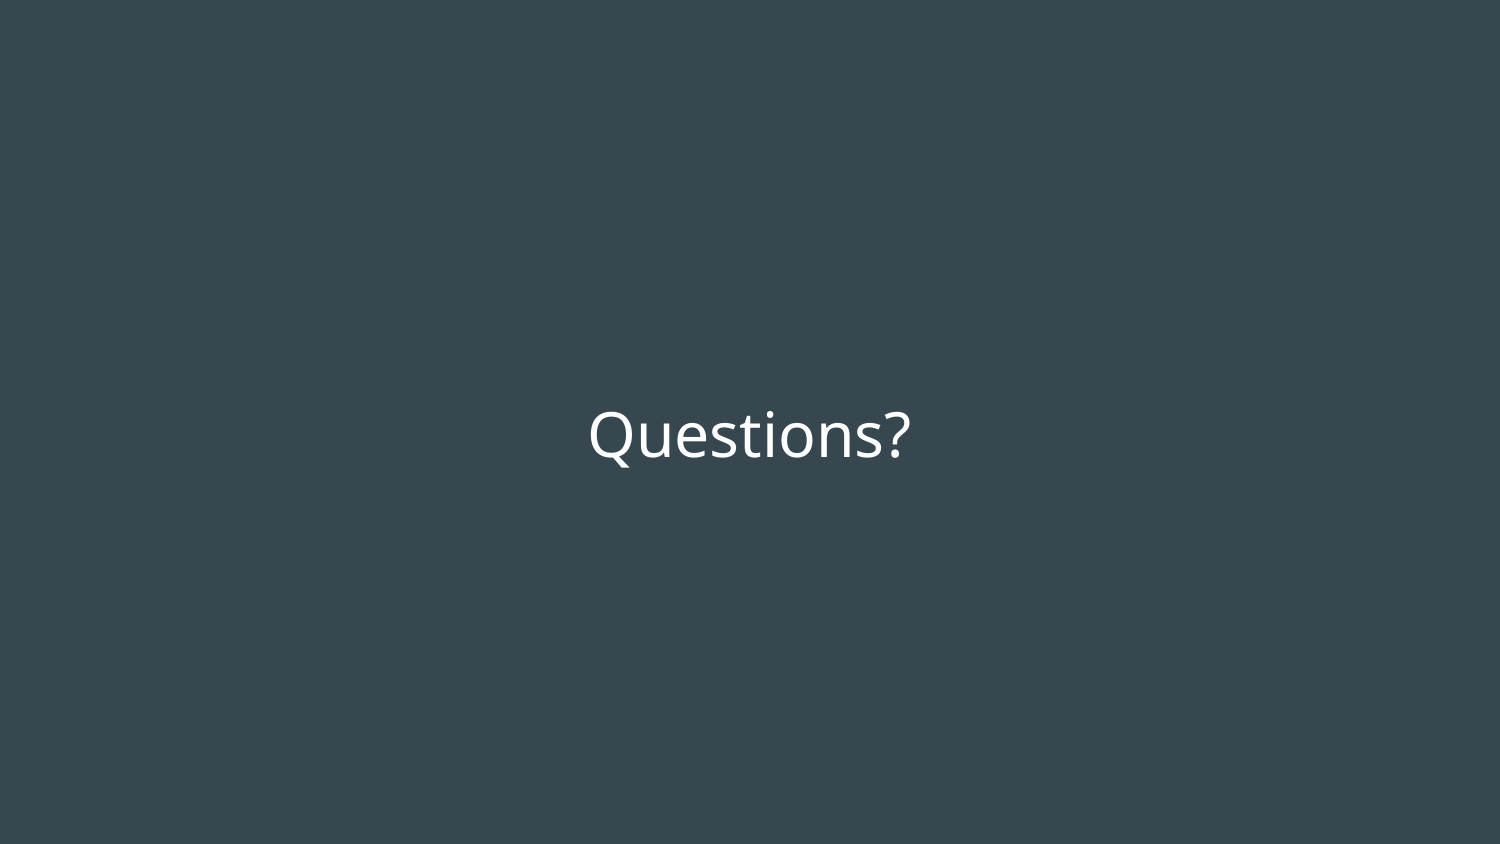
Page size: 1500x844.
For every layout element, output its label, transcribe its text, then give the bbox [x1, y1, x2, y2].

list Questions? [51, 368, 1449, 634]
